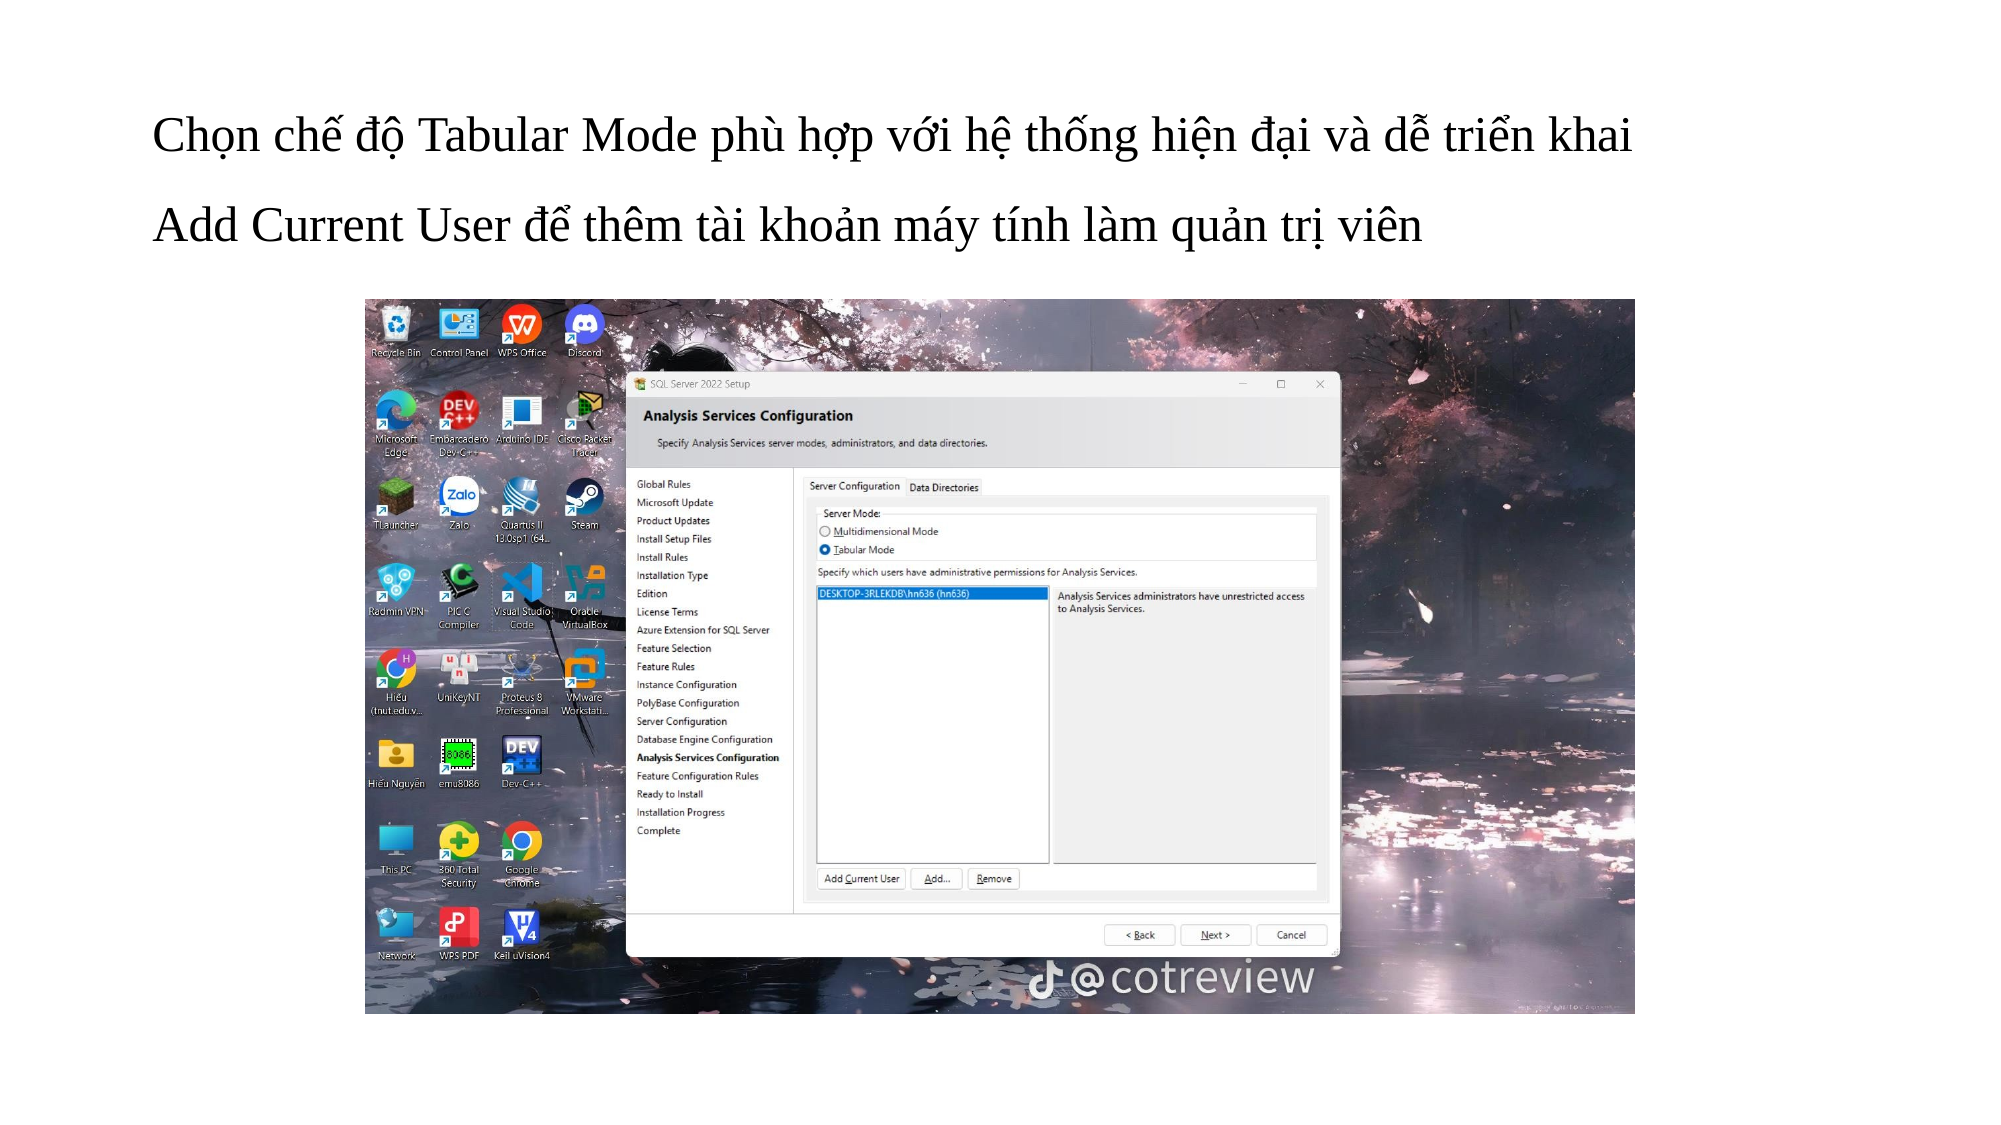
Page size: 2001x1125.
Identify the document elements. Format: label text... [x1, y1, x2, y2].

title Chọn chế độ Tabular Mode phù hợp với hệ thống hiện đại và dễ triển khai Add Current User để thêm tài khoản máy tính làm quản trị viên [150, 69, 1634, 260]
picture [364, 299, 1635, 1014]
